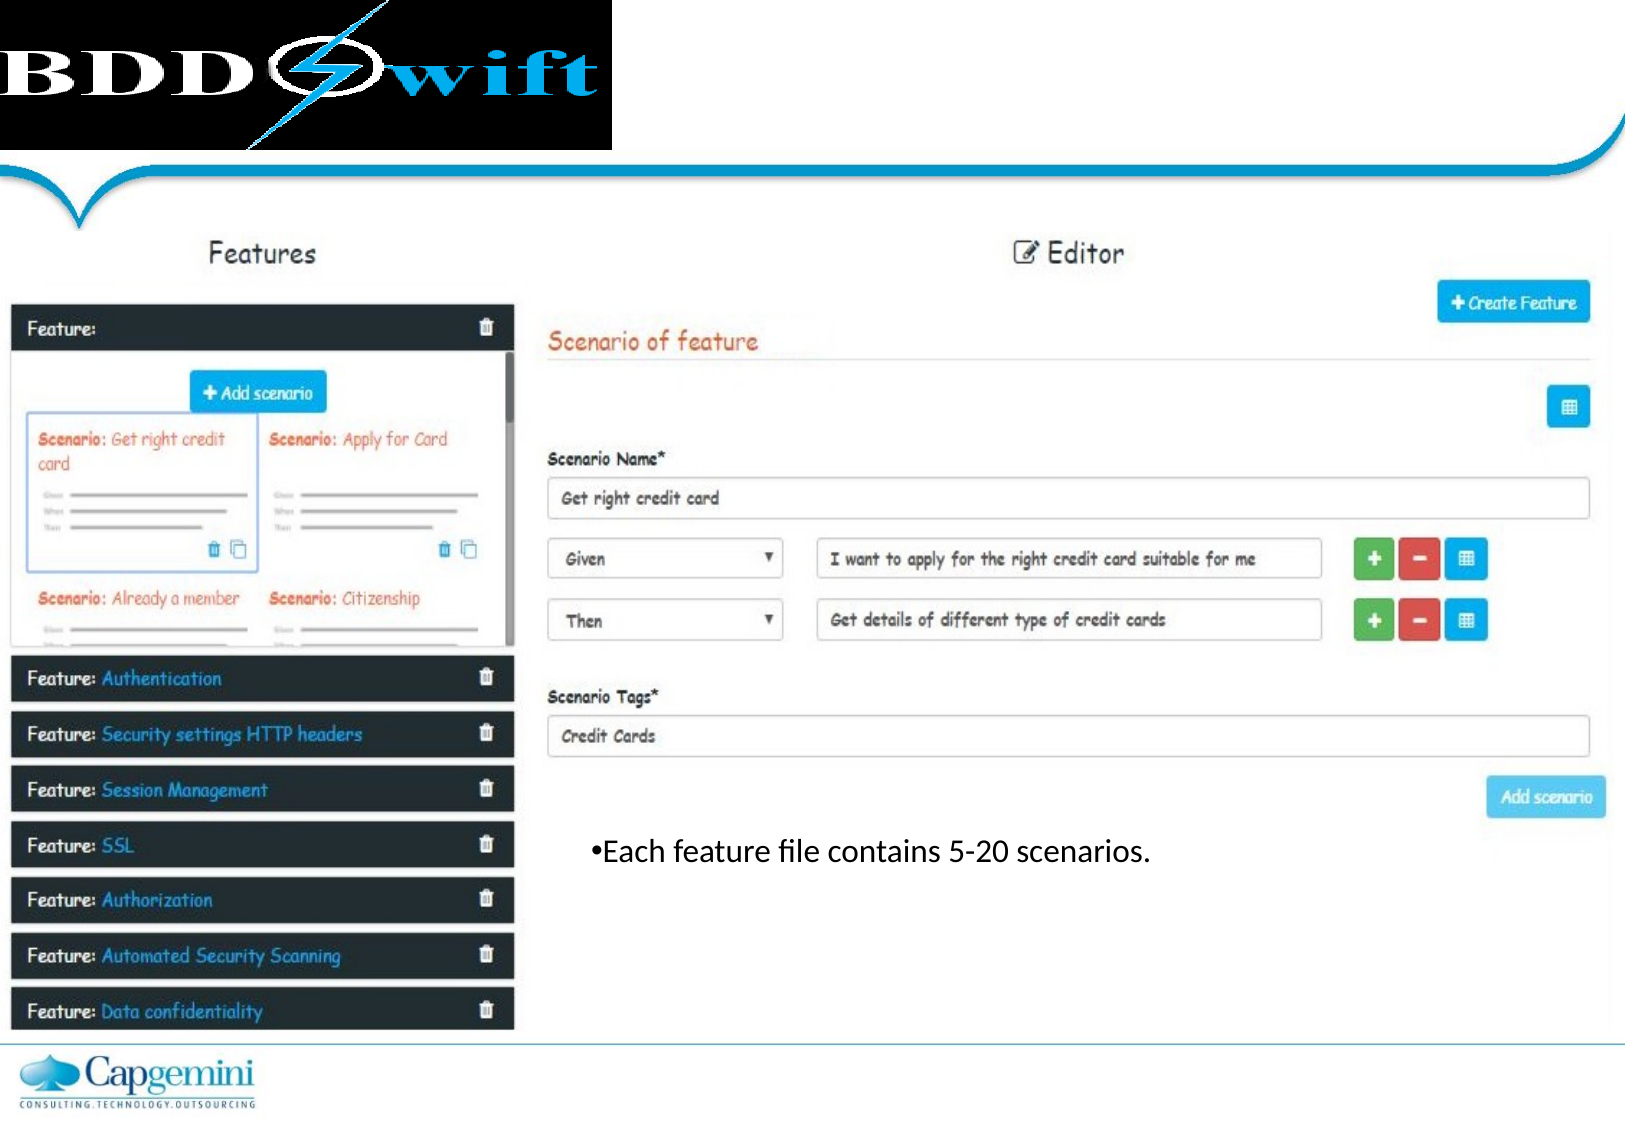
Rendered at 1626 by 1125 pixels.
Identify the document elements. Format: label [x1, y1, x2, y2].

picture [0, 0, 612, 150]
picture [0, 231, 1625, 1036]
text_box [0, 1046, 1625, 1125]
text_box [0, 0, 1625, 230]
